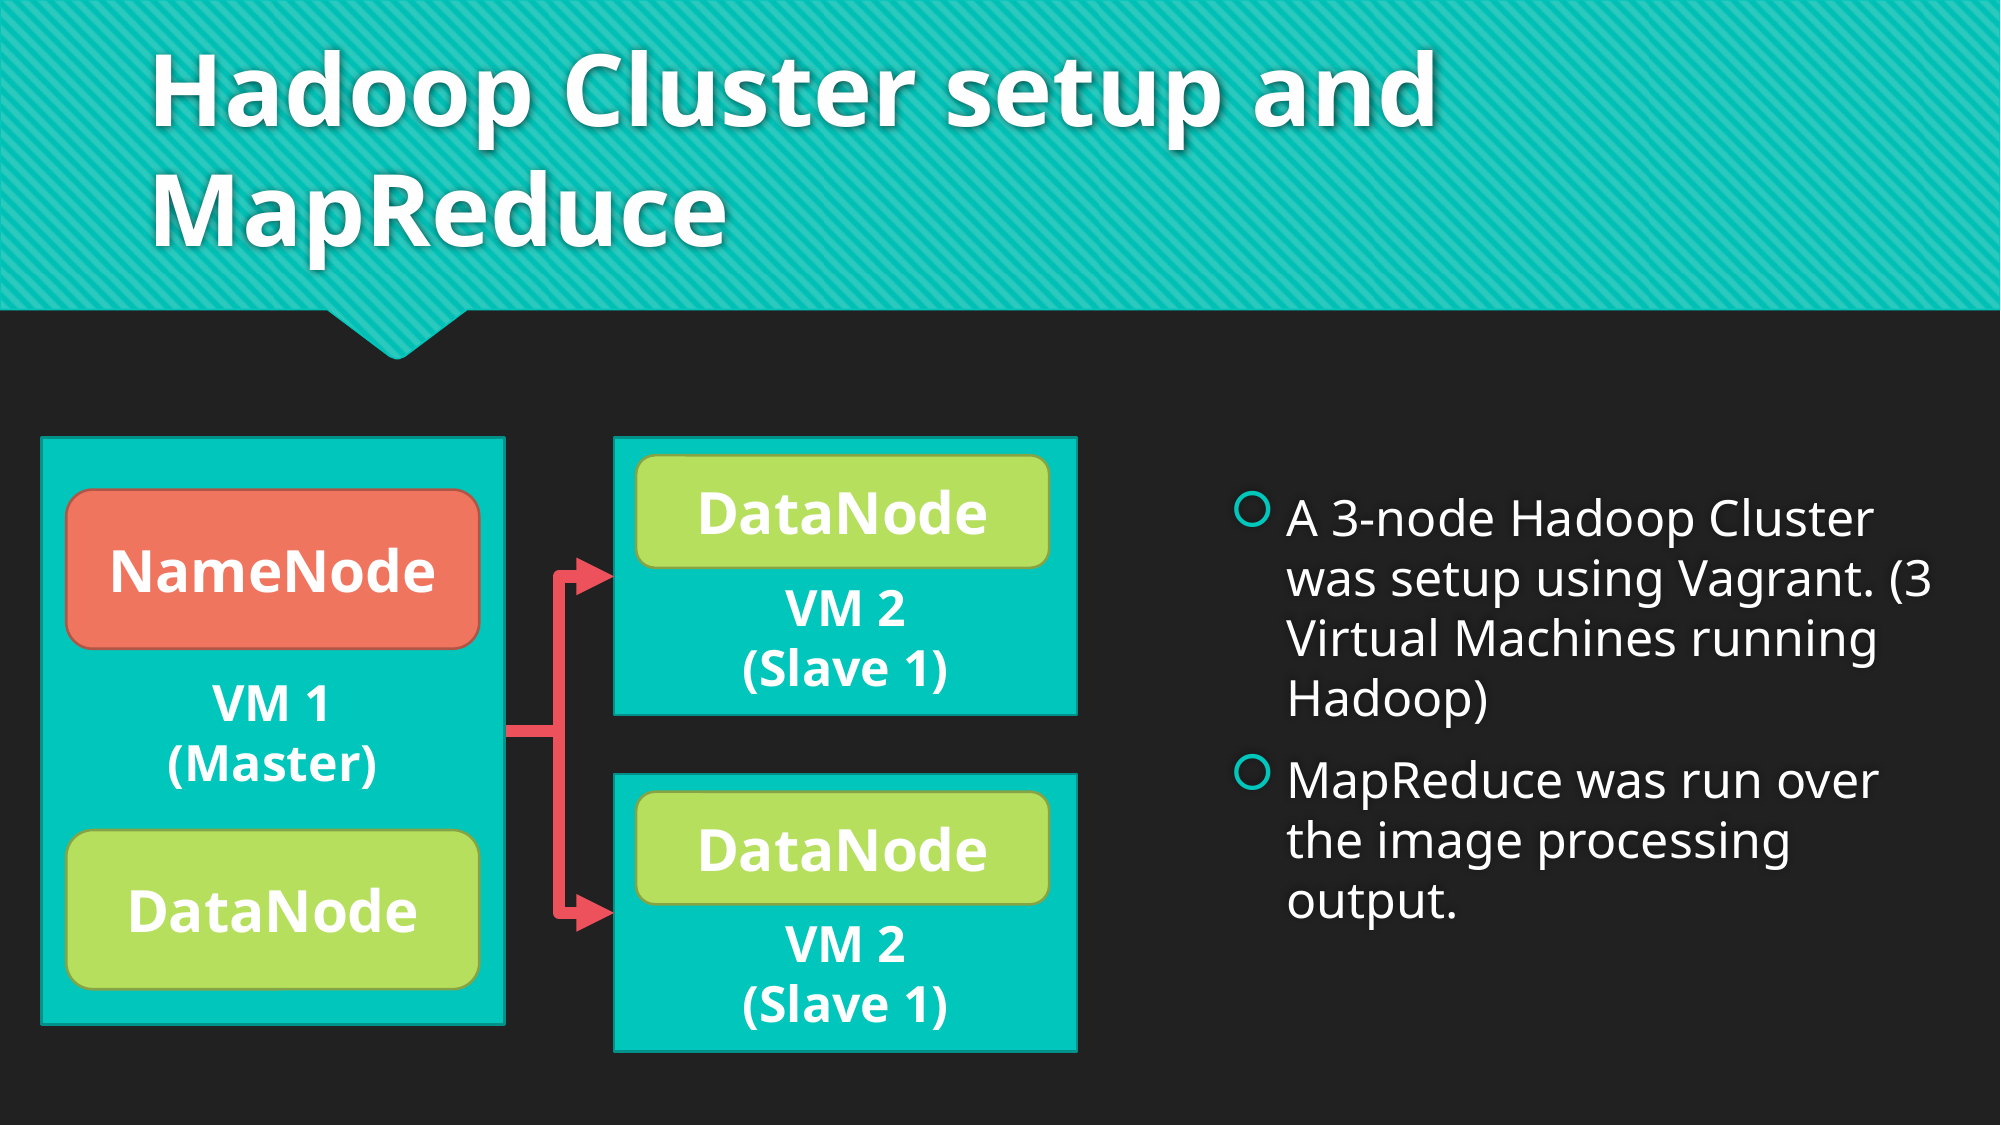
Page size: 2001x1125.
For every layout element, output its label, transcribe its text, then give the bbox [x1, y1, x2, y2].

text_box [613, 437, 1078, 716]
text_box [505, 732, 615, 914]
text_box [613, 773, 1078, 1052]
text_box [41, 437, 505, 1025]
list A 3-node Hadoop Cluster was setup using Vagrant. (3 Virtual Machines running Hadoop) MapReduce was run over the image processing output. [1215, 345, 1959, 1070]
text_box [505, 576, 615, 732]
title Hadoop Cluster setup and MapReduce [132, 73, 1940, 275]
